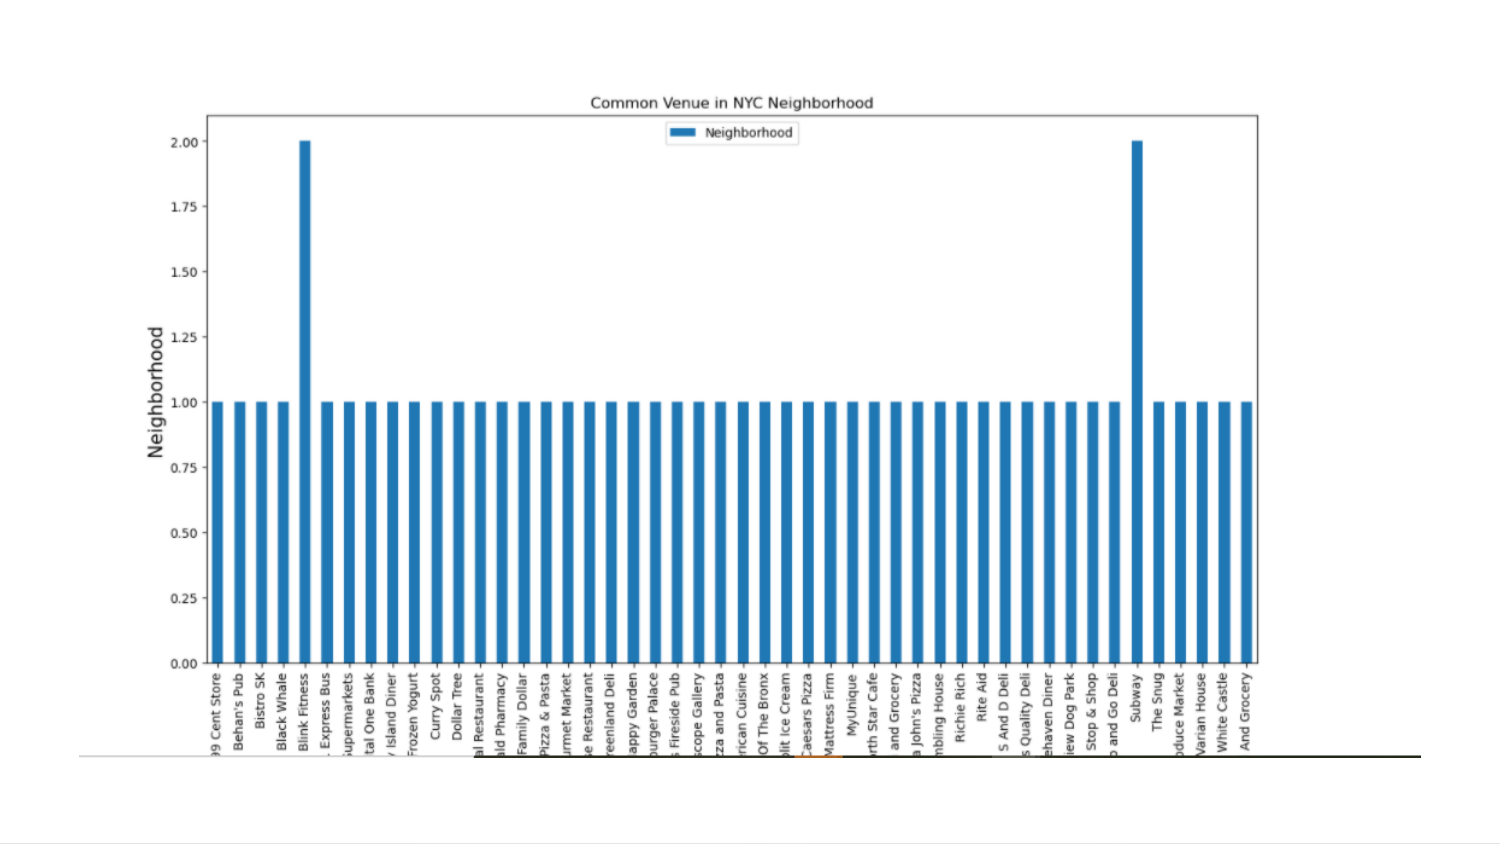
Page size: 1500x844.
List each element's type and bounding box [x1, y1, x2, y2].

text_box [0, 0, 1500, 844]
picture [78, 86, 1422, 758]
